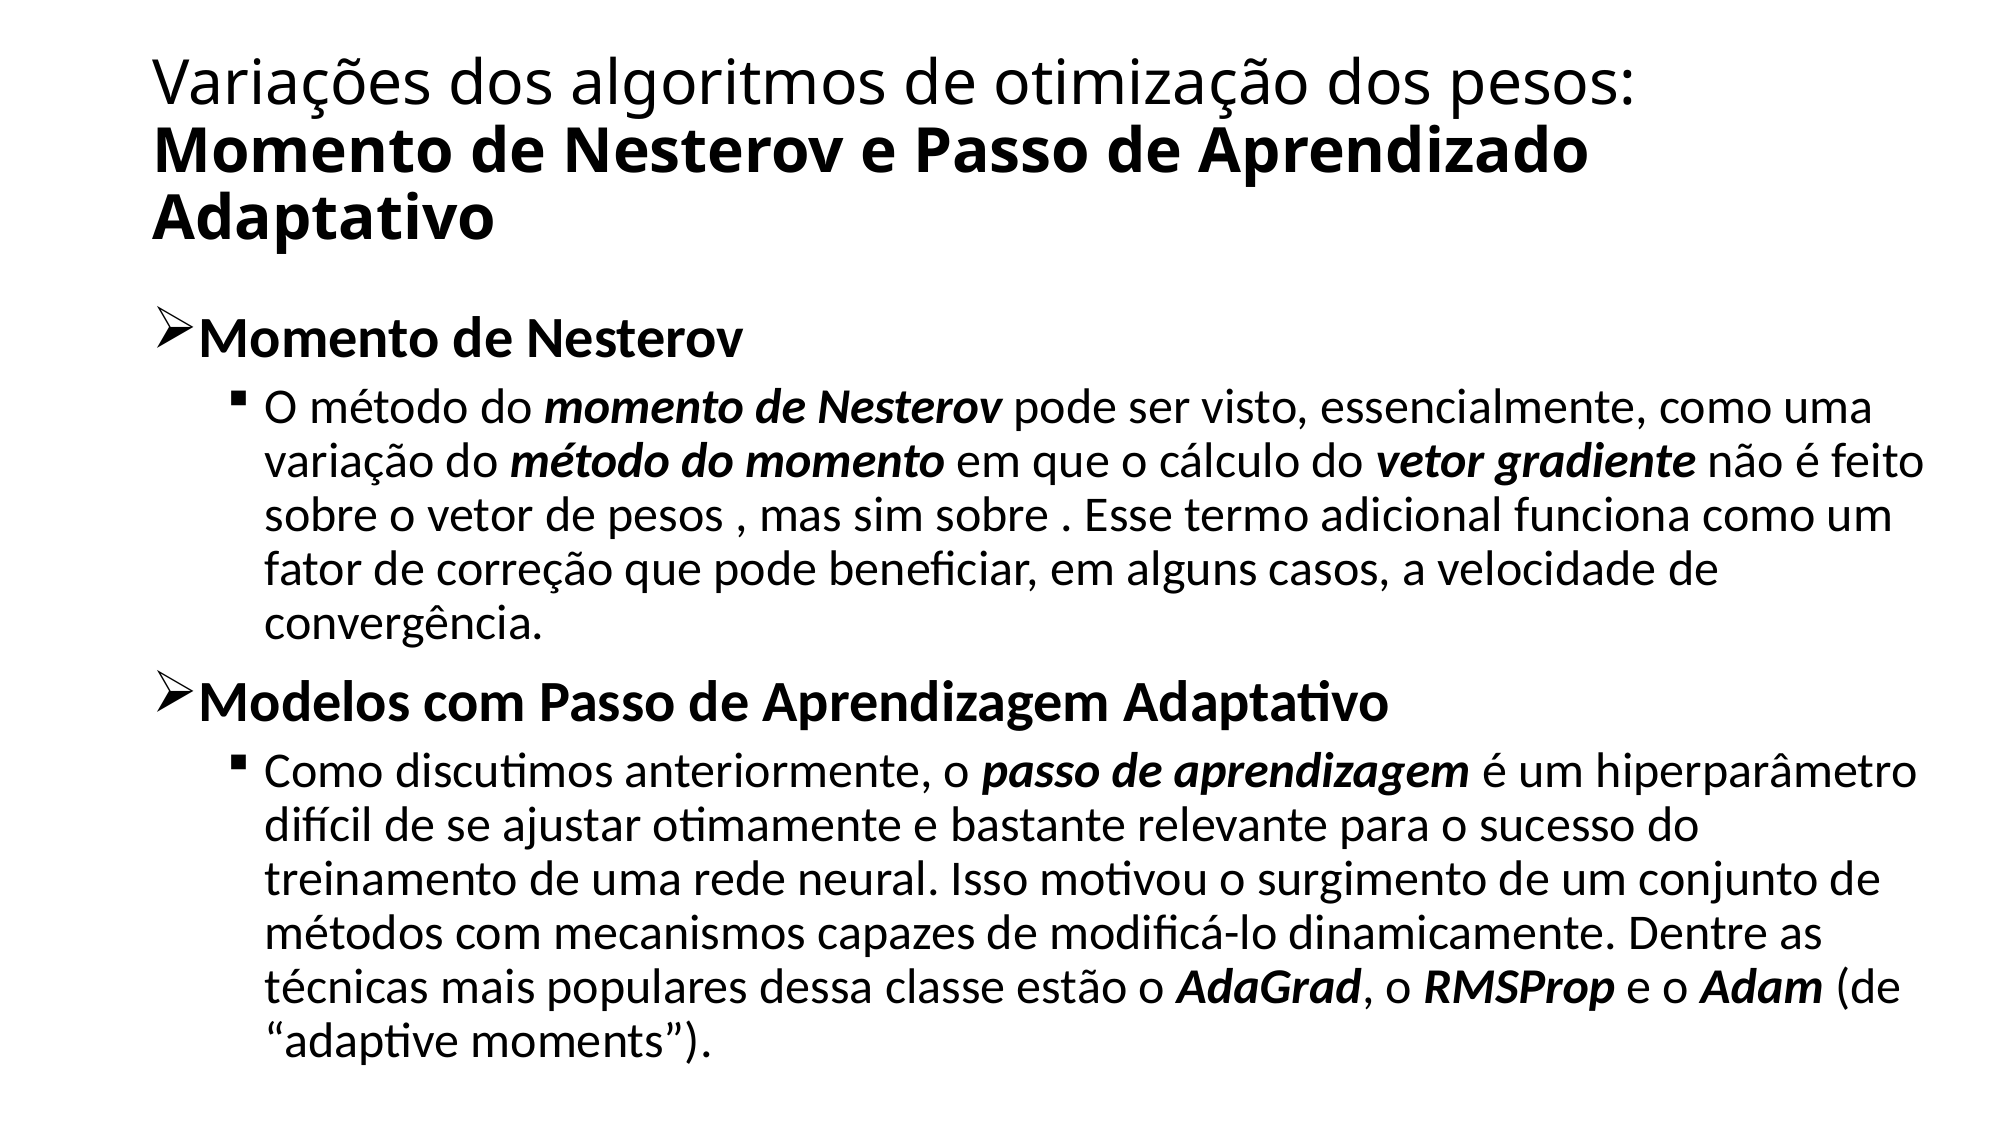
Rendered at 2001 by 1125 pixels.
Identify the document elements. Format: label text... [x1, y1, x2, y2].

title Variações dos algoritmos de otimização dos pesos: Momento de Nesterov e Passo de Aprendizado Adaptativo [137, 43, 1863, 261]
